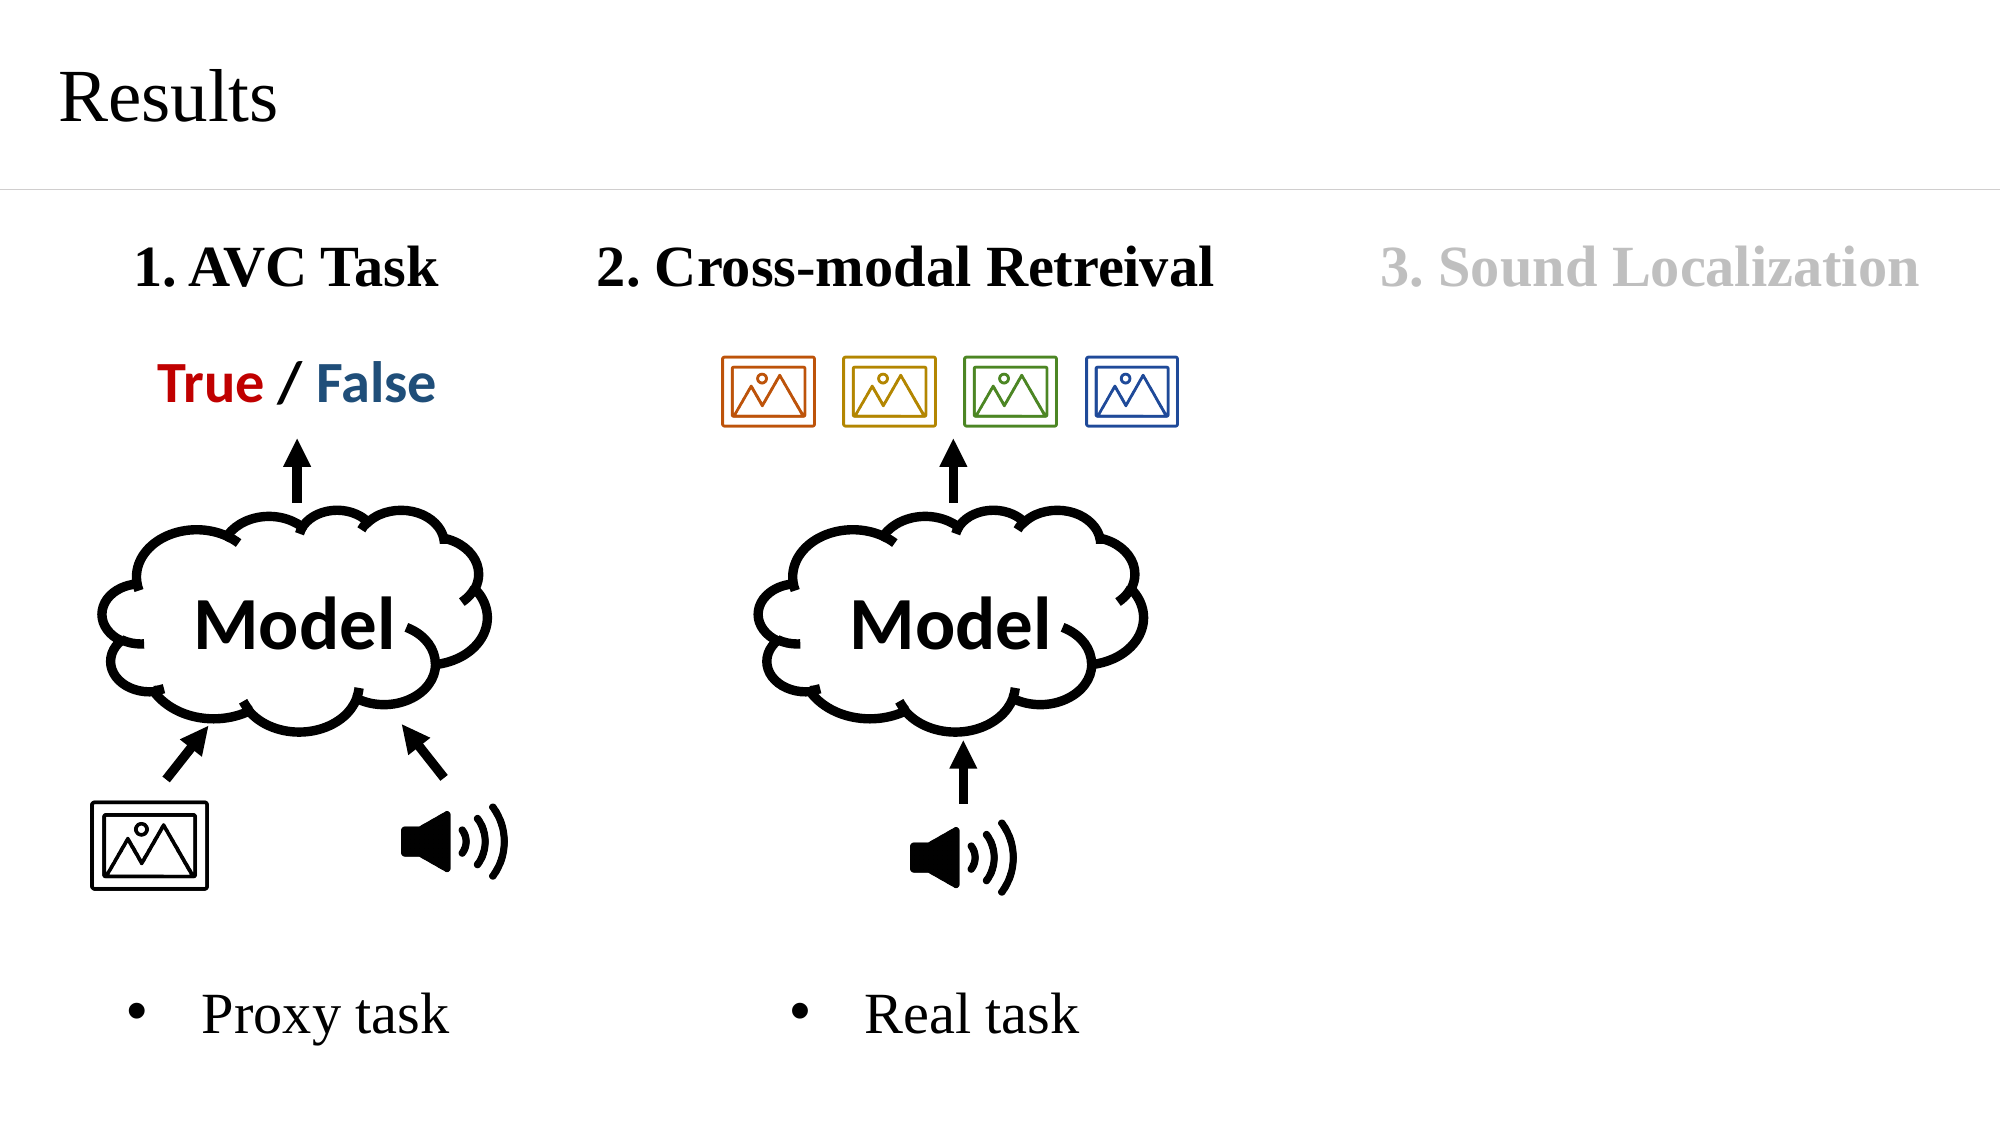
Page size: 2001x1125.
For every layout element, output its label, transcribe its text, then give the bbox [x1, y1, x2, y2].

picture [963, 344, 1058, 439]
text_box Model [758, 567, 1144, 673]
picture [721, 344, 816, 439]
text_box 3. Sound Localization [1365, 220, 1949, 306]
text_box [768, 673, 1092, 734]
picture [842, 344, 937, 439]
text_box Results [43, 49, 1769, 189]
picture [910, 804, 1017, 911]
text_box Real task [775, 967, 1161, 1053]
text_box 1. AVC Task [118, 220, 467, 306]
picture [1085, 344, 1179, 439]
text_box 2. Cross-modal Retreival [582, 220, 1250, 306]
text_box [90, 336, 508, 1054]
text_box [792, 509, 1135, 567]
